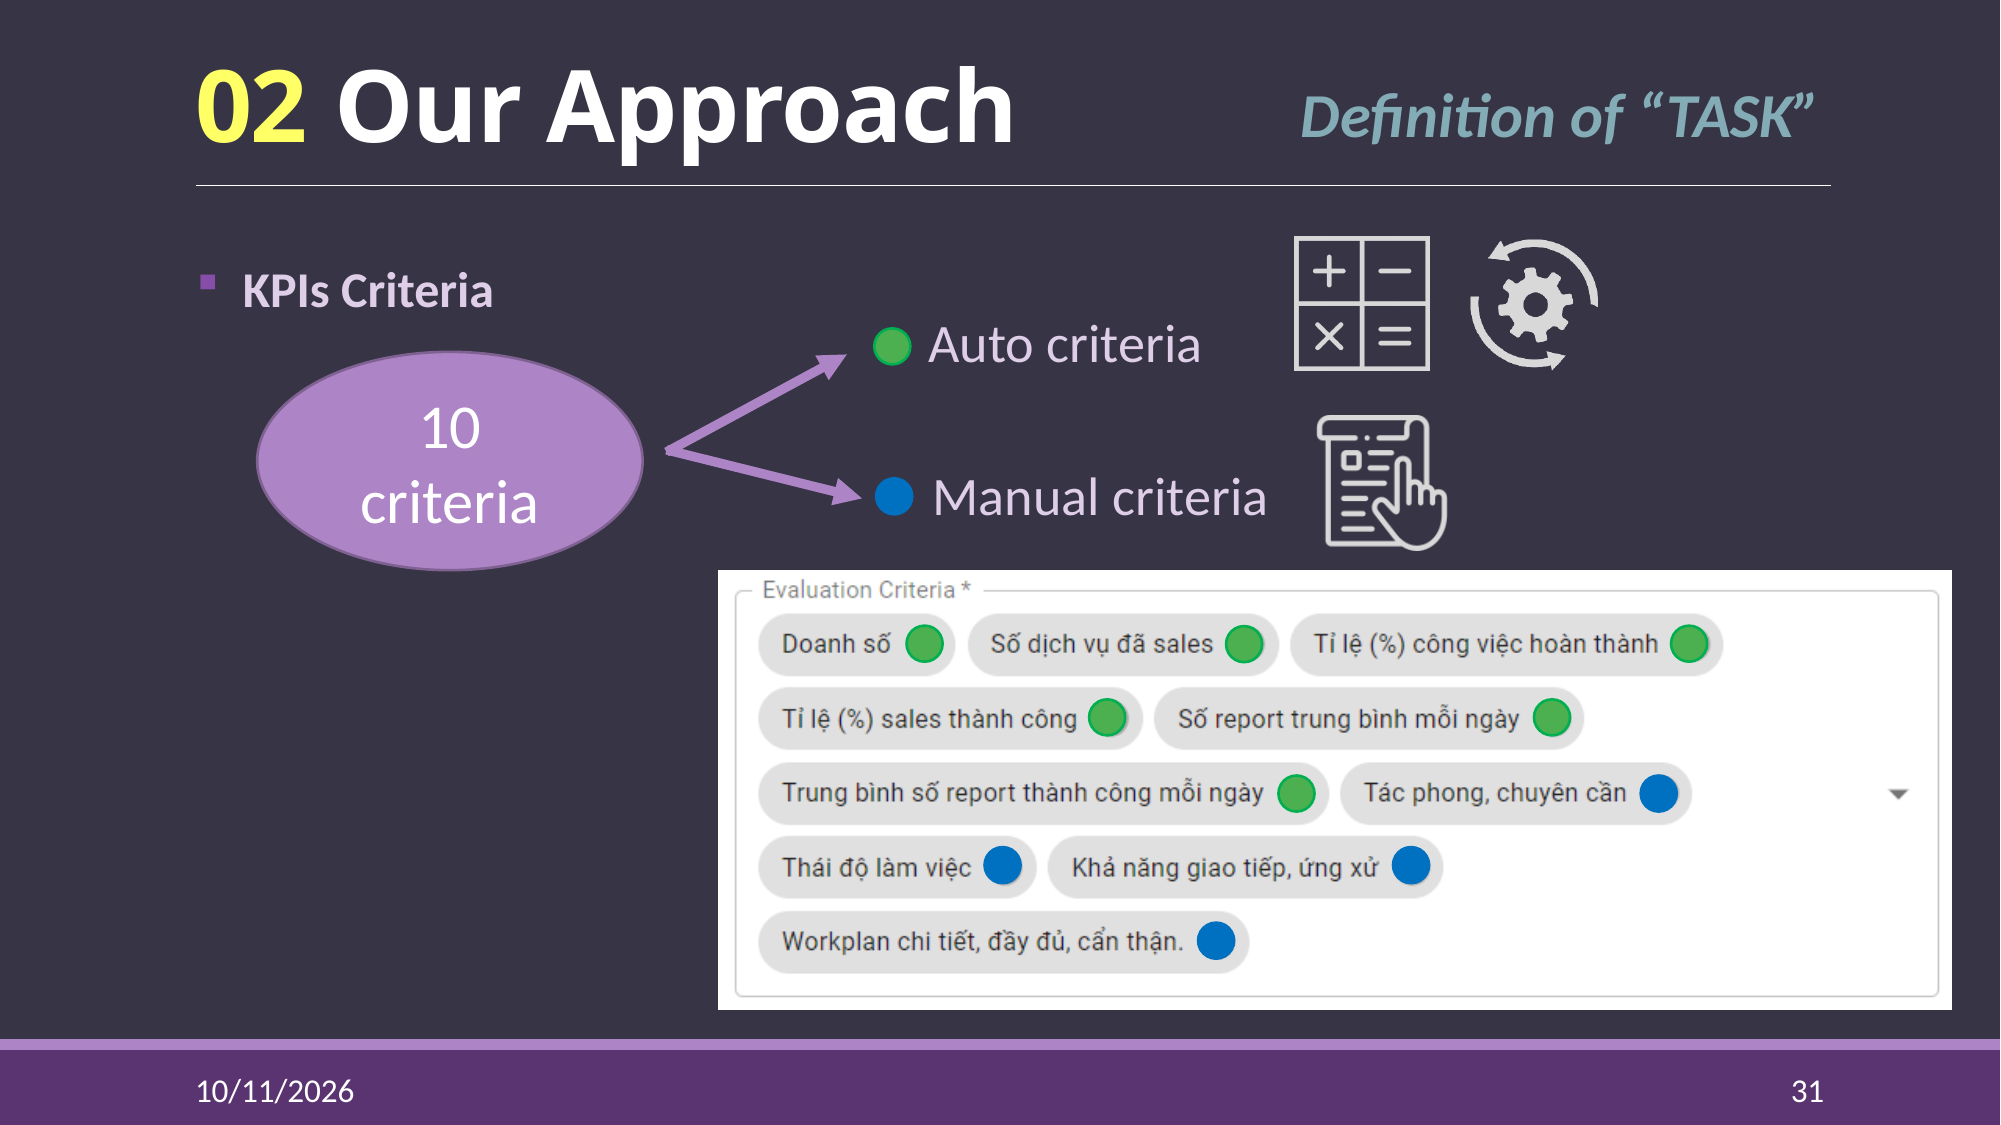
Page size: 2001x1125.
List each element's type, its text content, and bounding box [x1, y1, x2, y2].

text_box KPIs Criteria [181, 257, 1830, 959]
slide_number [180, 1059, 586, 1120]
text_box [665, 353, 848, 449]
text_box Definition of “TASK” [1285, 67, 1837, 158]
text_box [874, 476, 914, 516]
text_box Manual criteria [917, 453, 1285, 534]
slide_number 31 [1624, 1059, 1840, 1120]
title 02 Our Approach [180, 47, 1830, 170]
picture [717, 569, 1952, 1010]
text_box Auto criteria [913, 301, 1219, 381]
picture [1313, 415, 1450, 552]
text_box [665, 449, 863, 499]
text_box 10 criteria [255, 350, 644, 572]
text_box [872, 327, 912, 366]
picture [1465, 237, 1602, 374]
picture [1294, 235, 1431, 372]
